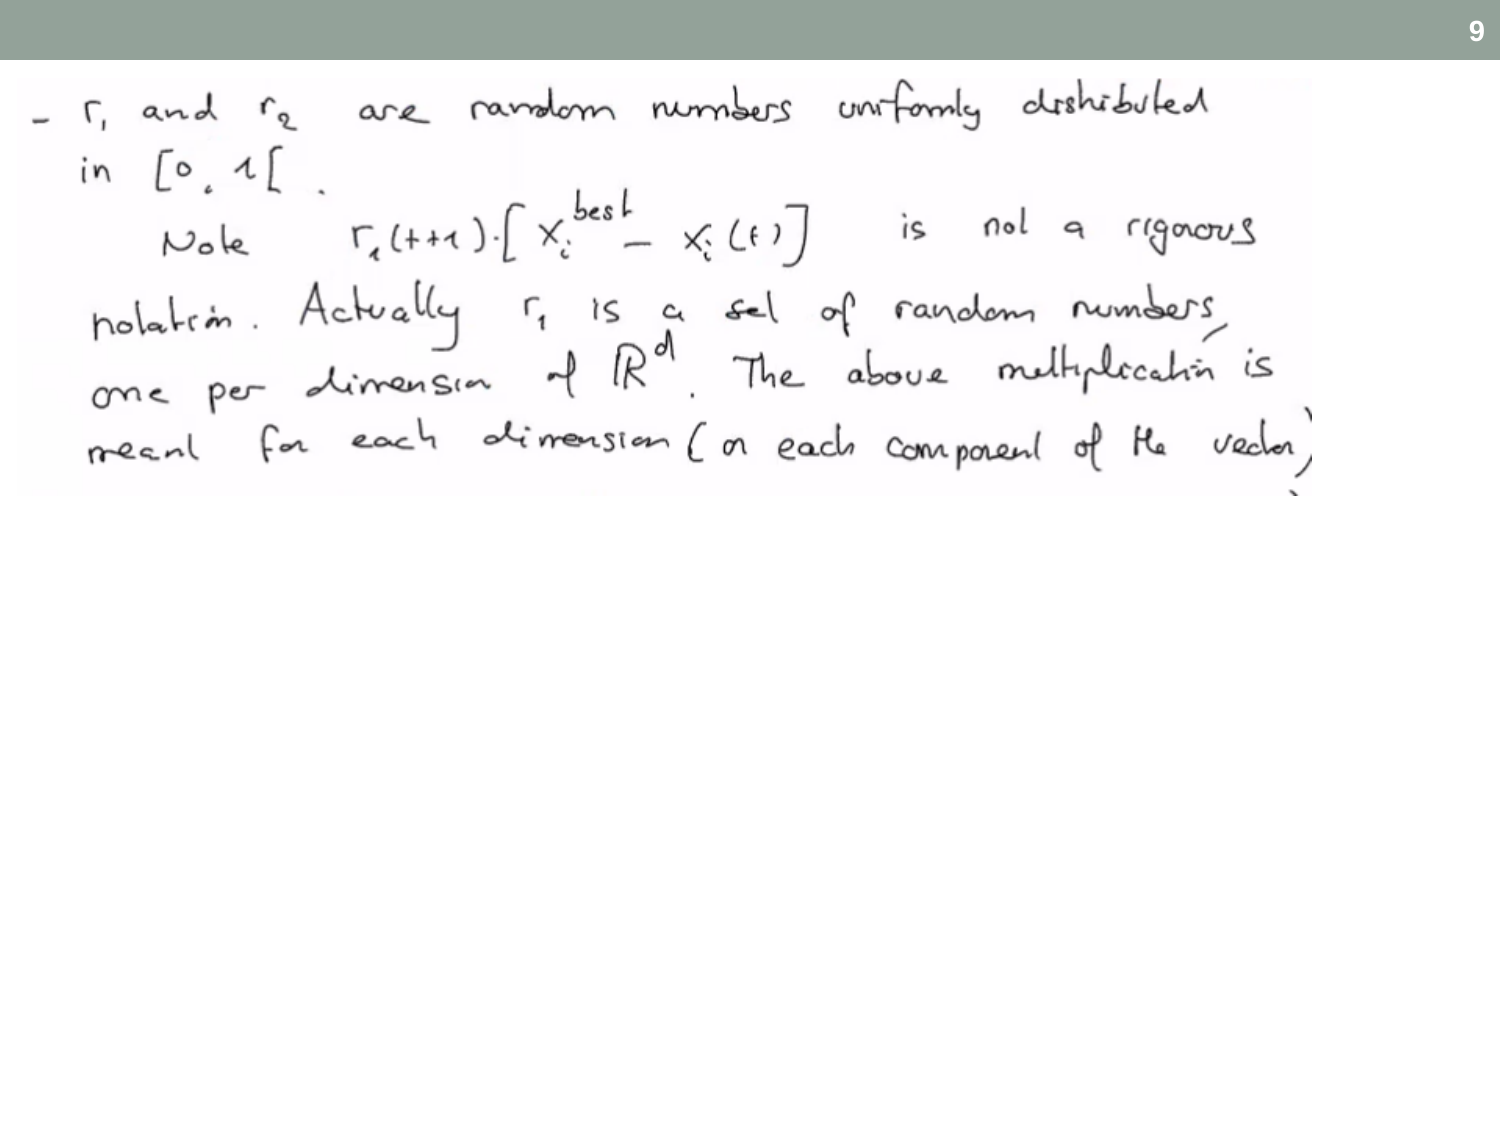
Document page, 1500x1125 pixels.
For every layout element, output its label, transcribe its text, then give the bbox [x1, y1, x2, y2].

slide_number 9 [1325, 3, 1500, 57]
picture [17, 77, 1312, 496]
